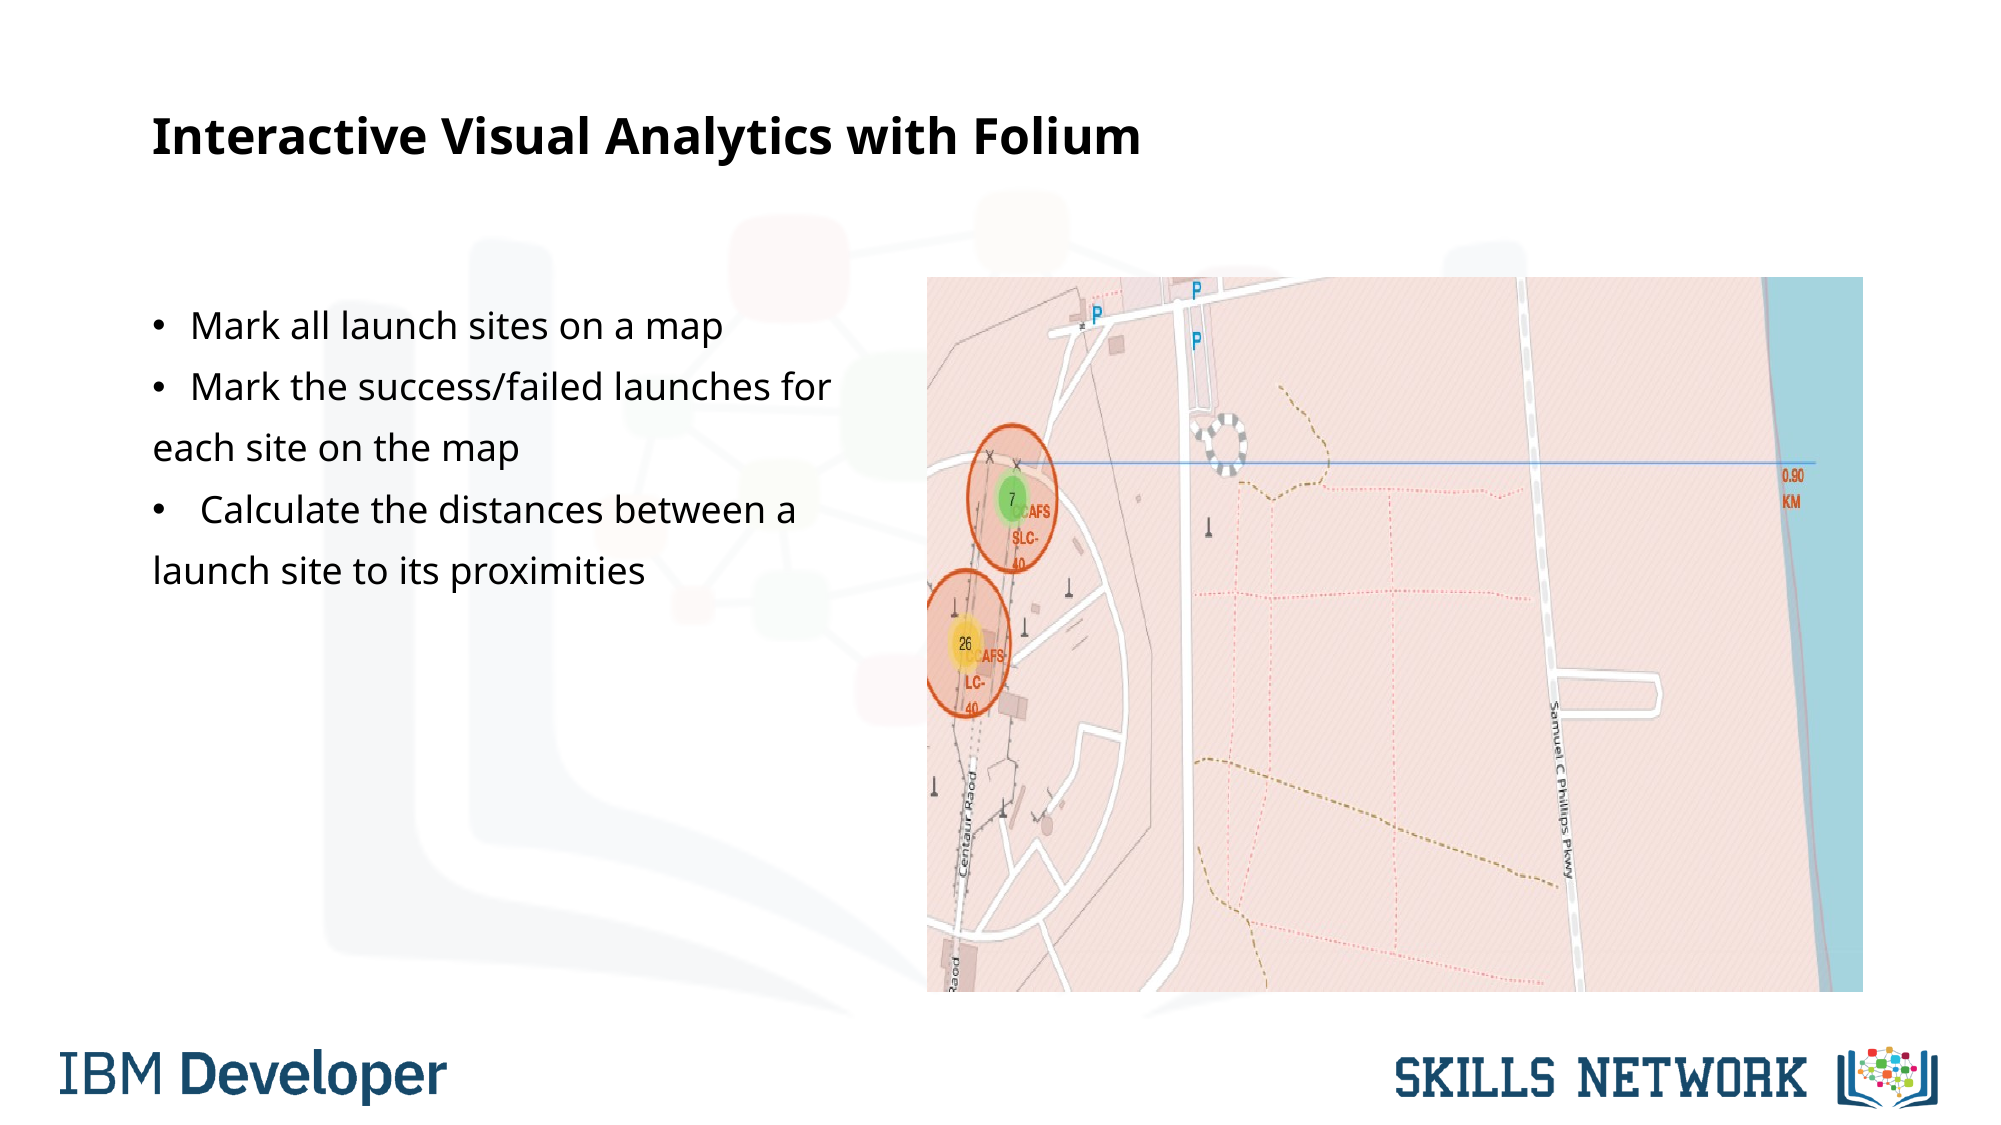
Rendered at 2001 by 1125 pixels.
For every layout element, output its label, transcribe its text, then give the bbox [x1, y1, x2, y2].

title Interactive Visual Analytics with Folium [137, 59, 1863, 278]
picture [1390, 1045, 1945, 1111]
picture [55, 1045, 459, 1108]
picture [927, 277, 1863, 992]
list Mark all launch sites on a map Mark the success/failed launches for each site on the map Calculate the distances between a launch site to its proximities [137, 299, 1863, 1014]
